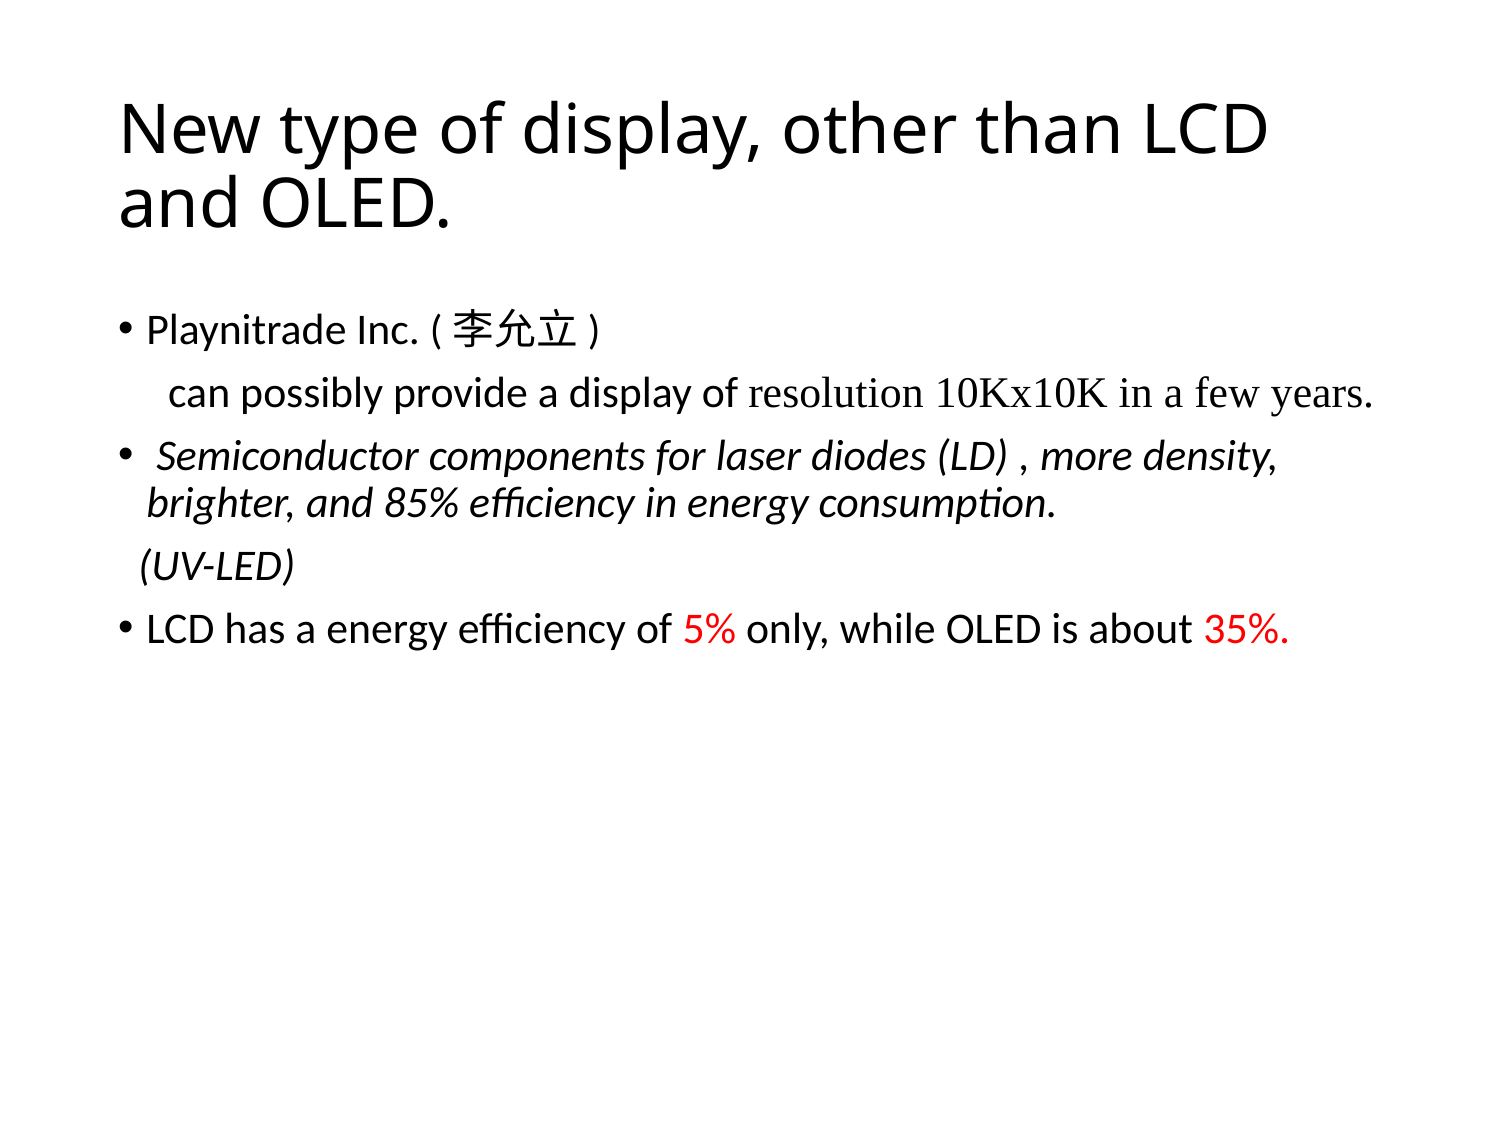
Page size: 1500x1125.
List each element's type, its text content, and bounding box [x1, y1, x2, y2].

title New type of display, other than LCD and OLED. [103, 59, 1397, 278]
list Playnitrade Inc. (李允立) can possibly provide a display of resolution 10Kx10K in a few years. Semiconductor components for laser diodes (LD) , more density, brighter, and 85% efficiency in energy consumption. (UV-LED) LCD has a energy efficiency of 5% only, while OLED is about 35%. [103, 299, 1397, 1014]
